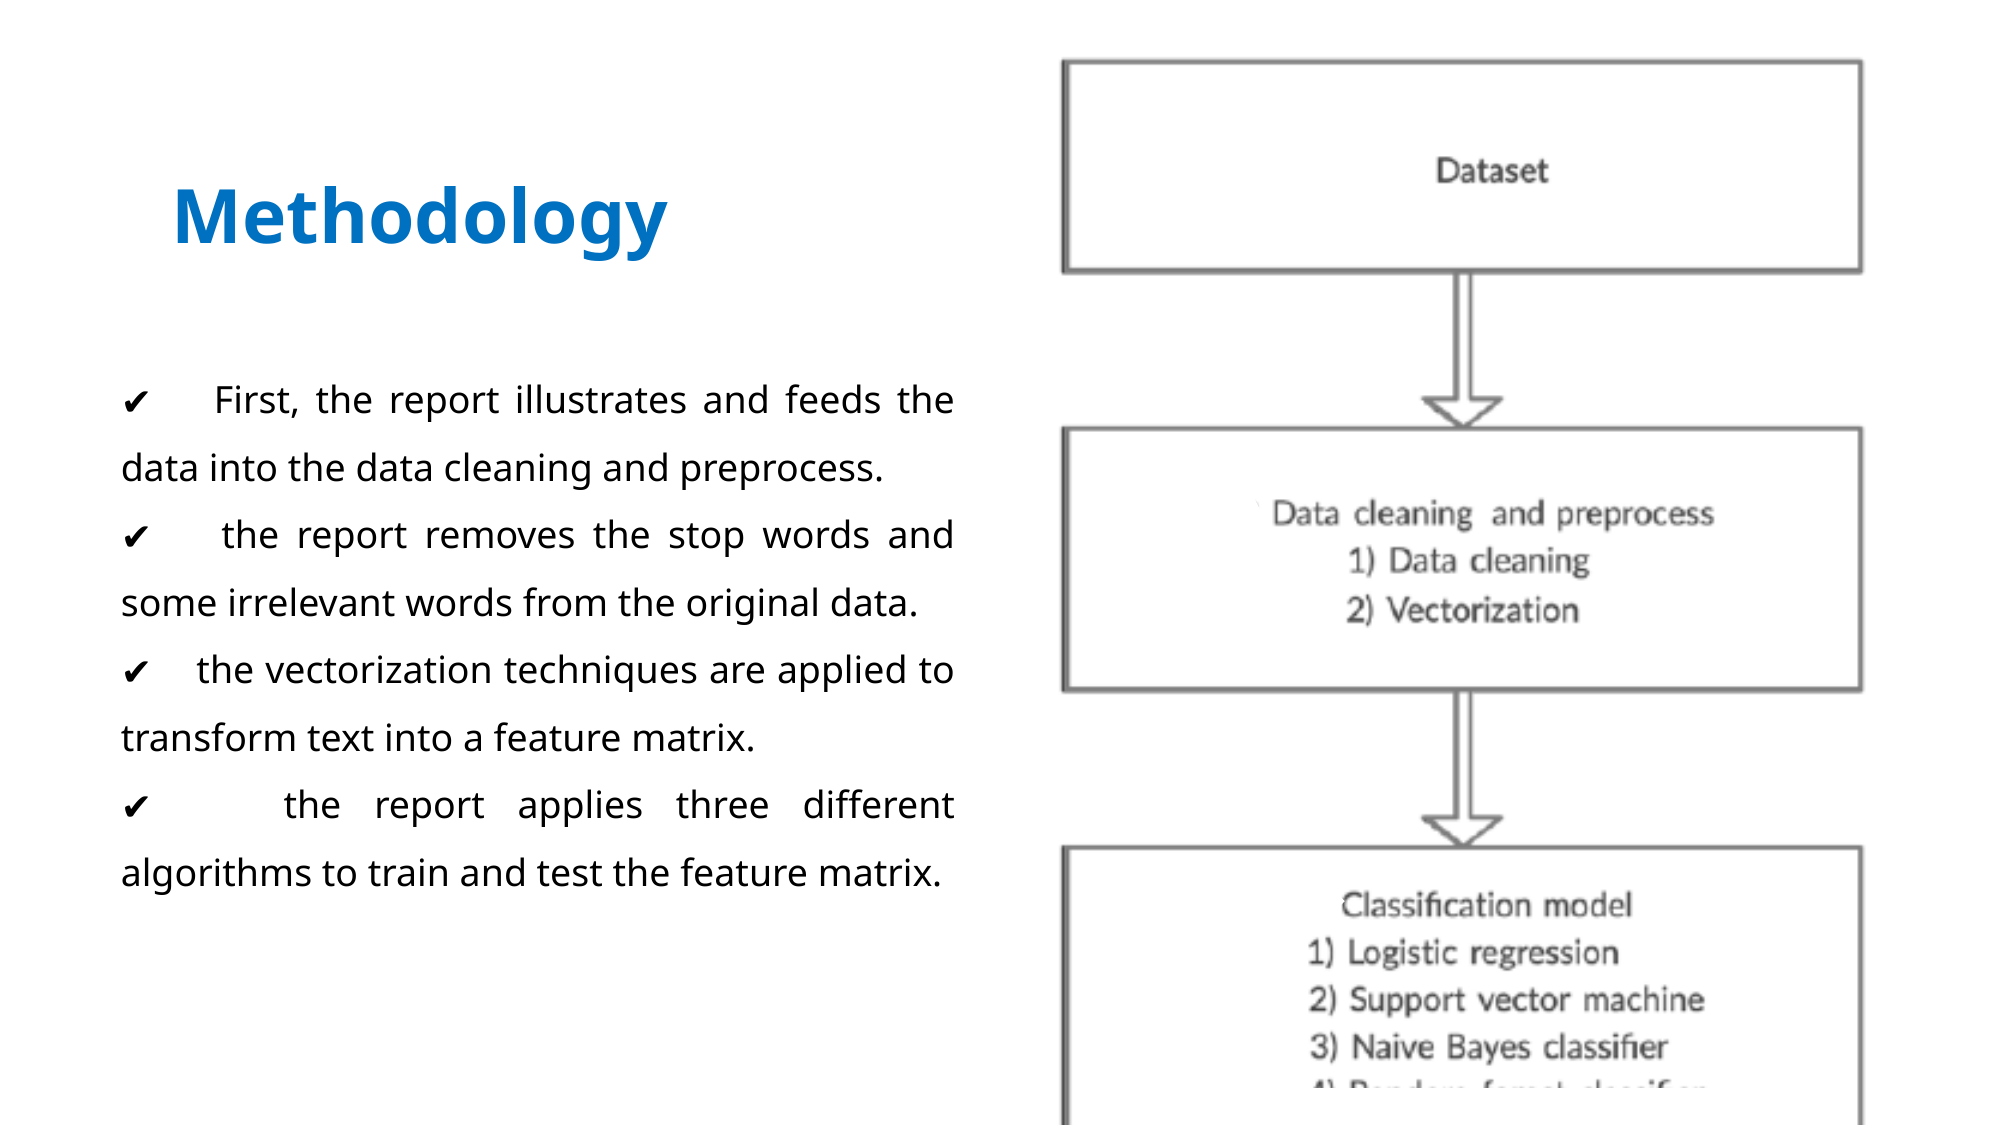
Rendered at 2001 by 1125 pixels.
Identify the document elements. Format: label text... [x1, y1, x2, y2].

text_box First, the report illustrates and feeds the data into the data cleaning and preprocess. the report removes the stop words and some irrelevant words from the original data. the vectorization techniques are applied to transform text into a feature matrix. the report applies three different algorithms to train and test the feature matrix. [105, 346, 971, 902]
picture [1005, 0, 2000, 1125]
list Methodology [156, 171, 852, 346]
